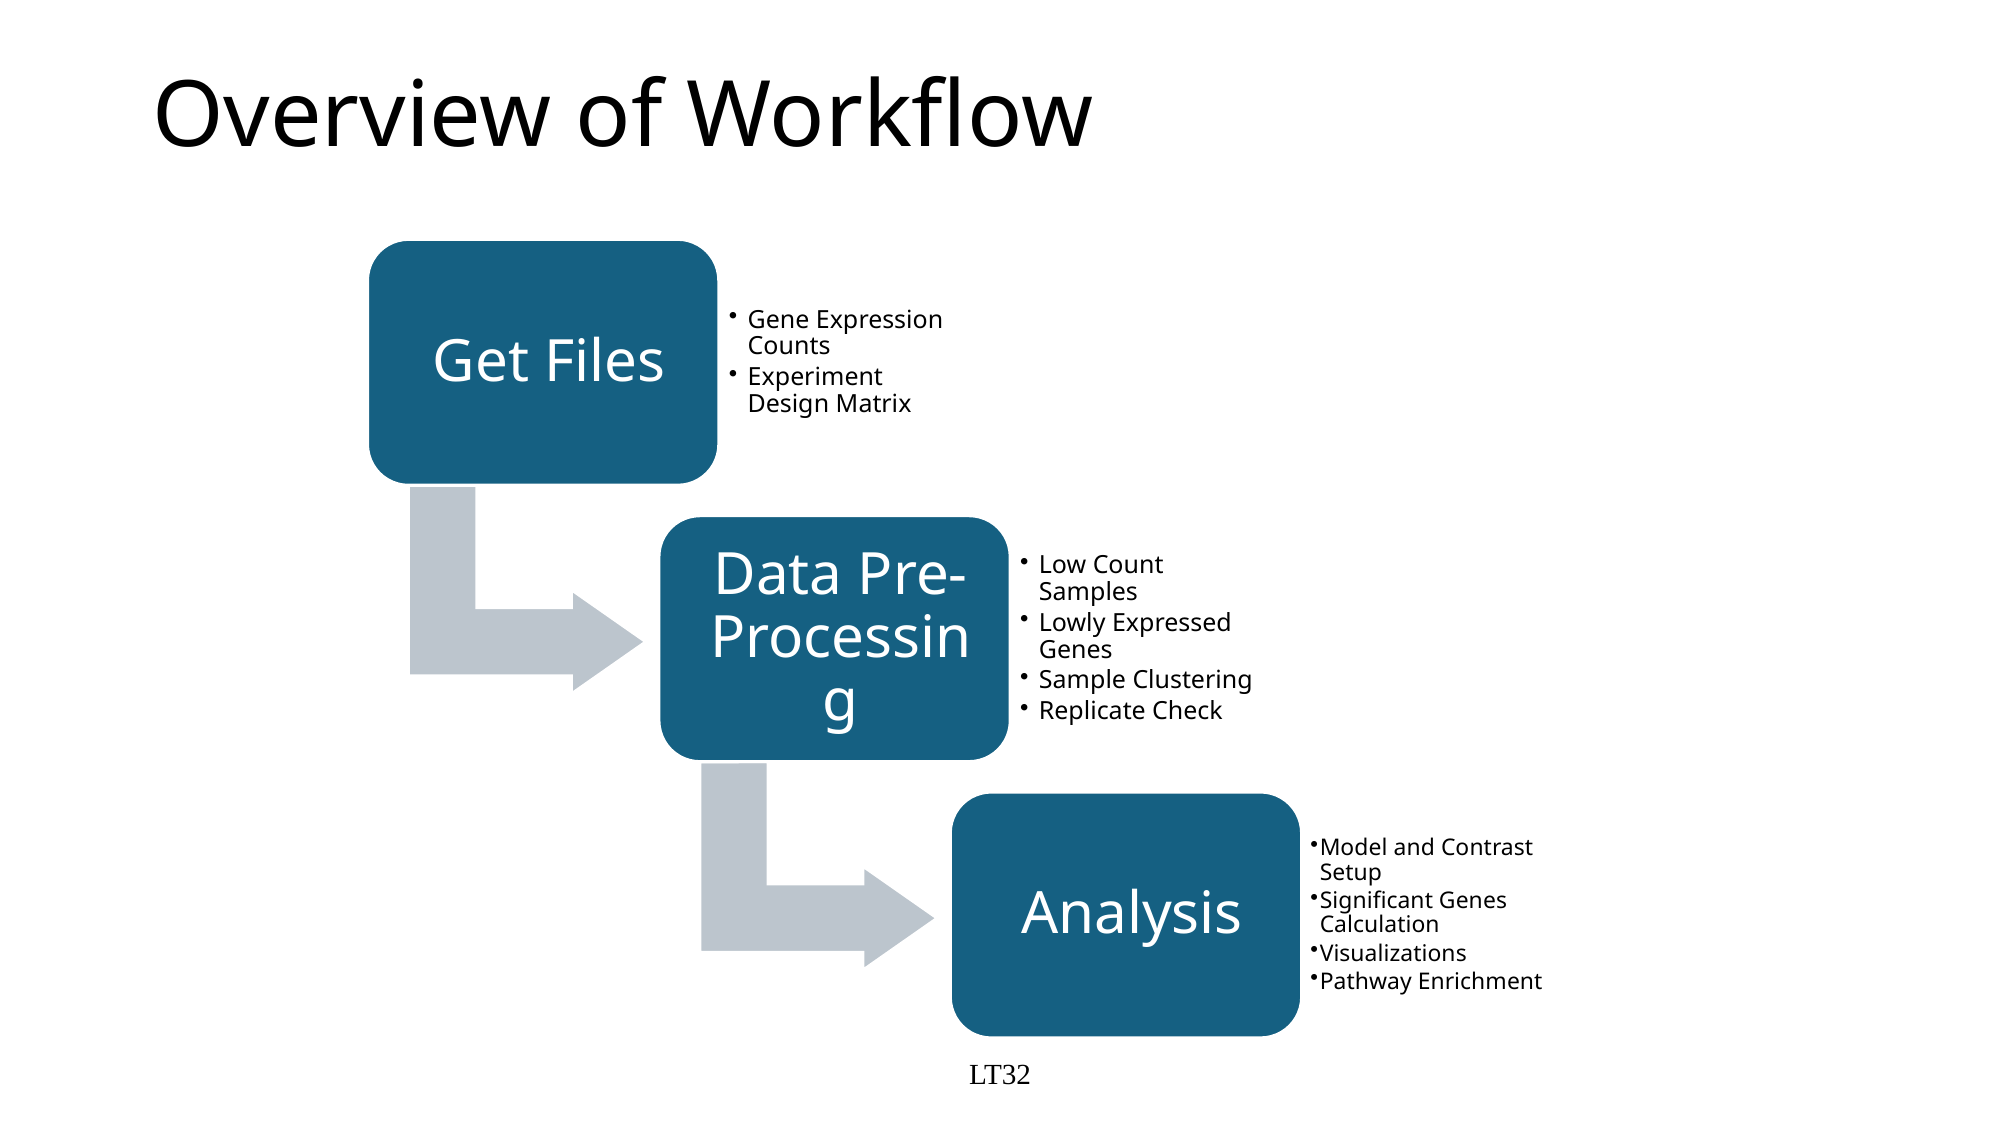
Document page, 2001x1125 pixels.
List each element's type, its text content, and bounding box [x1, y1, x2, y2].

footer LT32 [662, 1044, 1338, 1103]
text_box Overview of Workflow [137, 59, 1863, 278]
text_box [88, 234, 1837, 1044]
